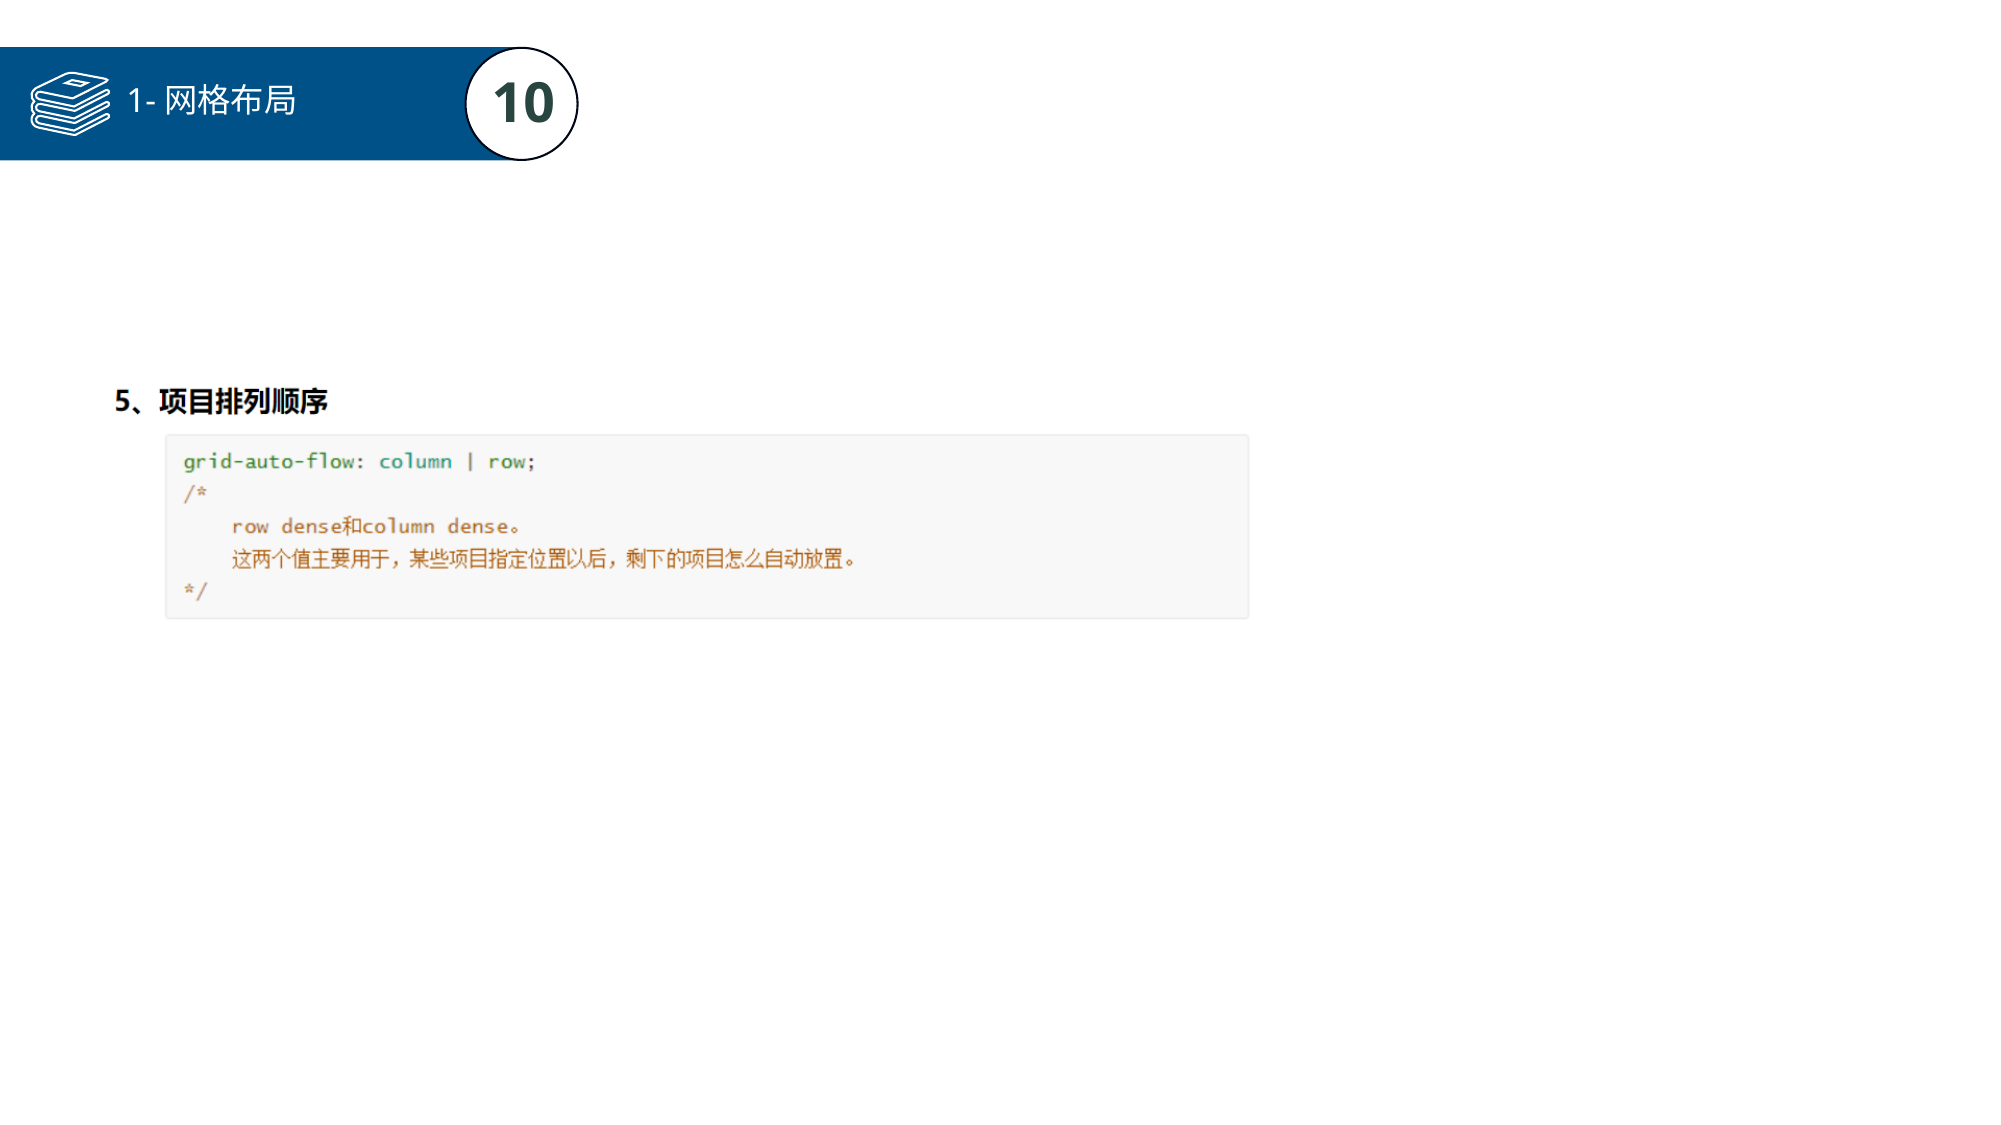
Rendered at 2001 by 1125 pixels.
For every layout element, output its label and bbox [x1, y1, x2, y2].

picture [86, 368, 1341, 644]
text_box [0, 47, 579, 161]
